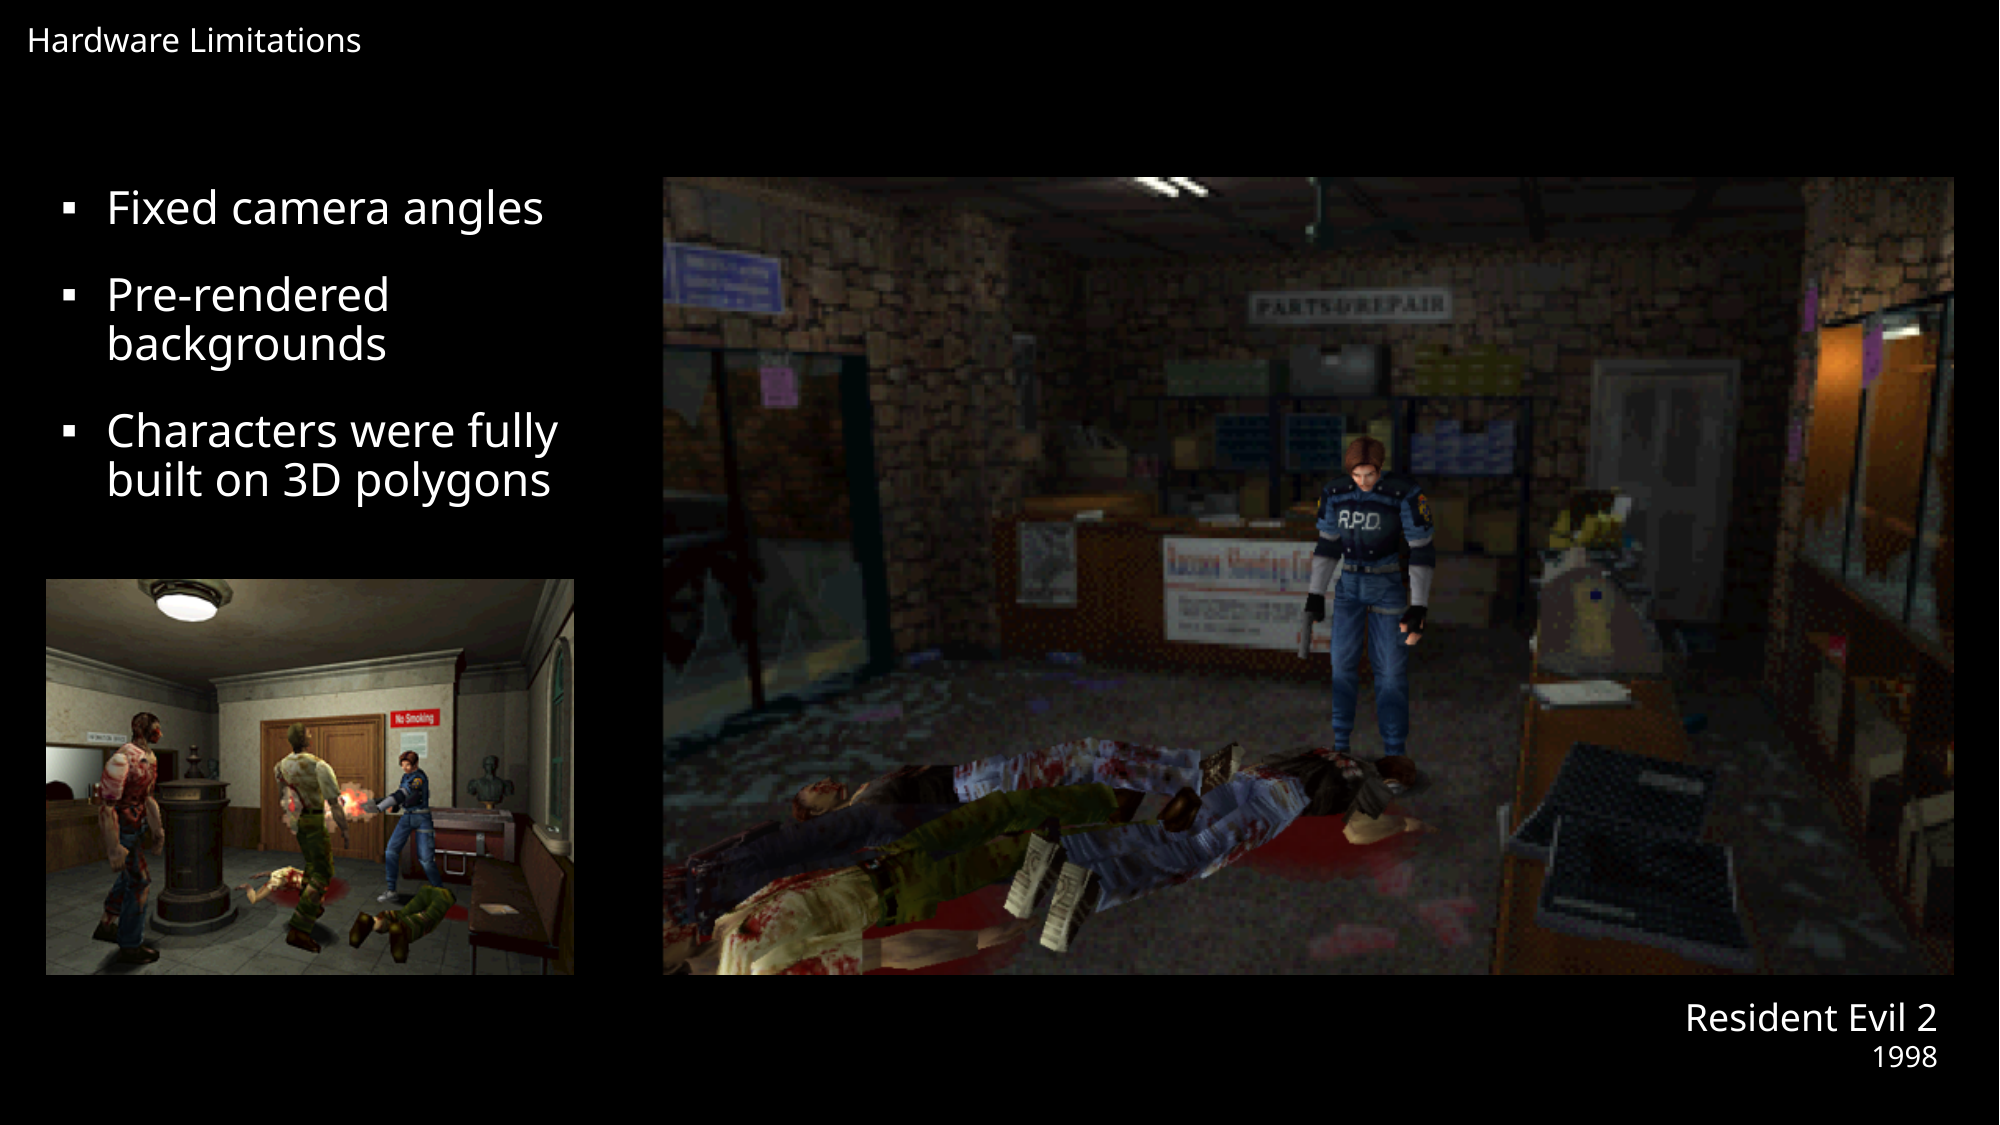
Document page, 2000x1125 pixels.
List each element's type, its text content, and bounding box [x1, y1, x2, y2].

text_box Resident Evil 2 1998 [1585, 988, 1954, 1081]
picture [46, 579, 574, 975]
text_box Hardware Limitations [11, 12, 382, 68]
list Fixed camera angles Pre-rendered backgrounds Characters were fully built on 3D polygons [46, 177, 662, 580]
picture [662, 177, 1954, 975]
